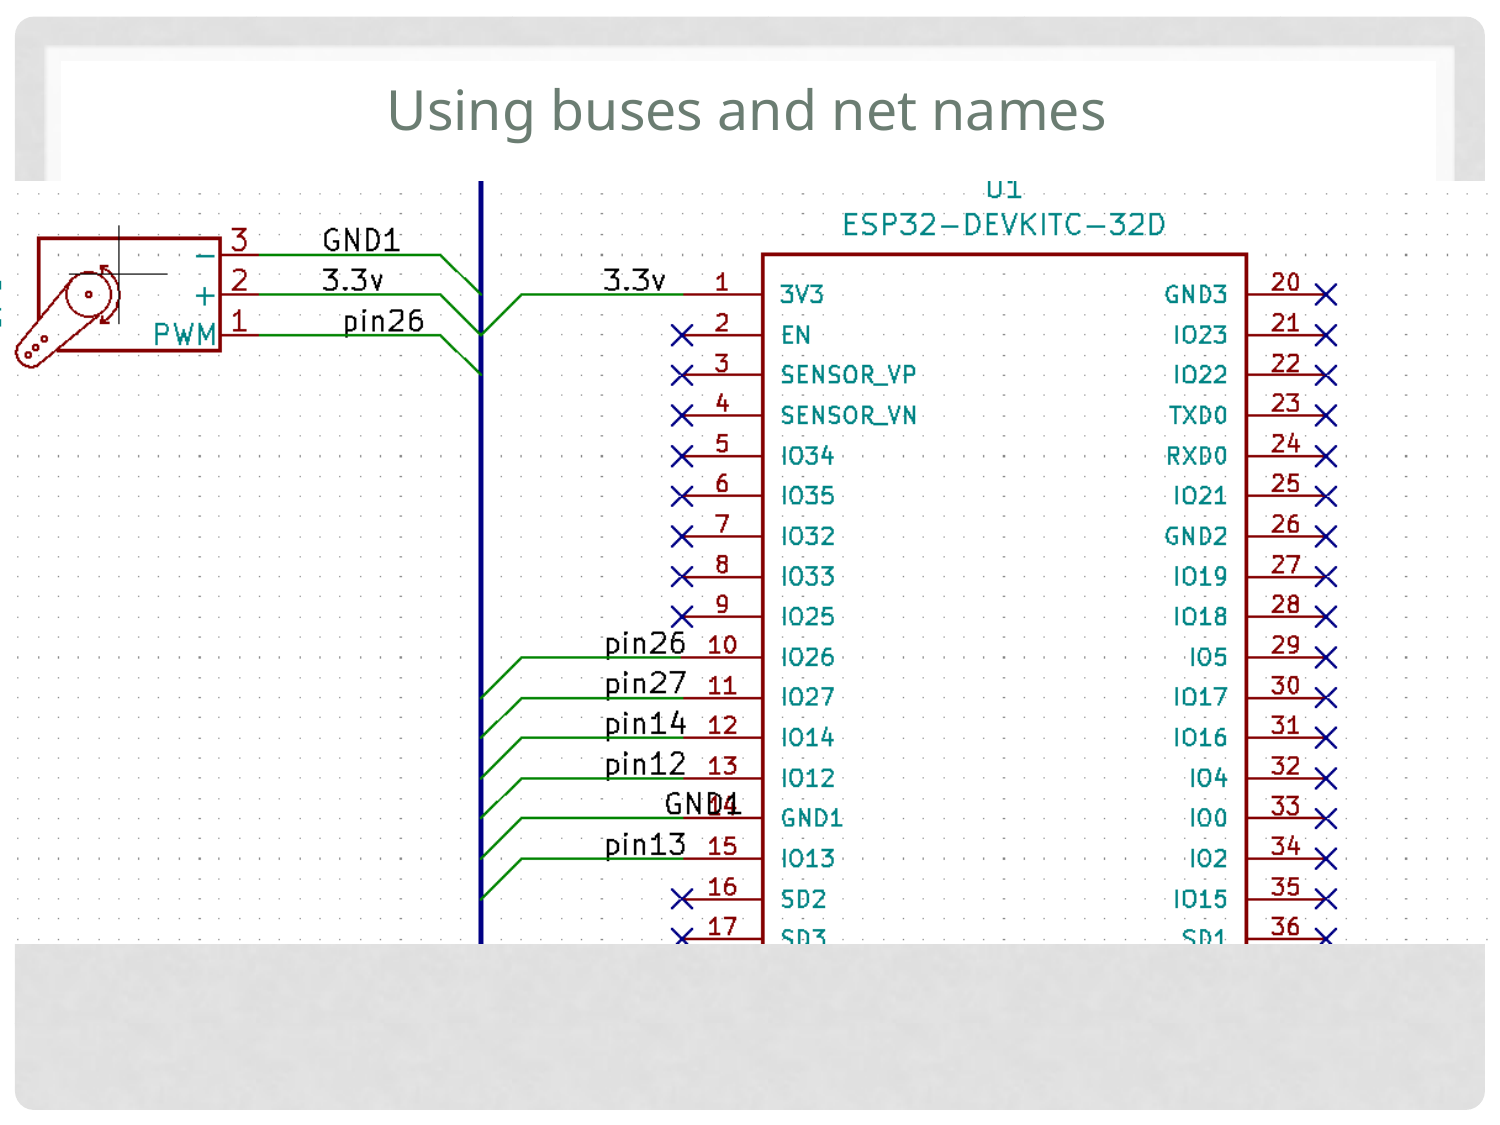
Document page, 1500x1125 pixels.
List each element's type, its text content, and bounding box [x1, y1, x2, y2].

title Using buses and net names [69, 66, 1425, 150]
picture [0, 180, 1500, 944]
